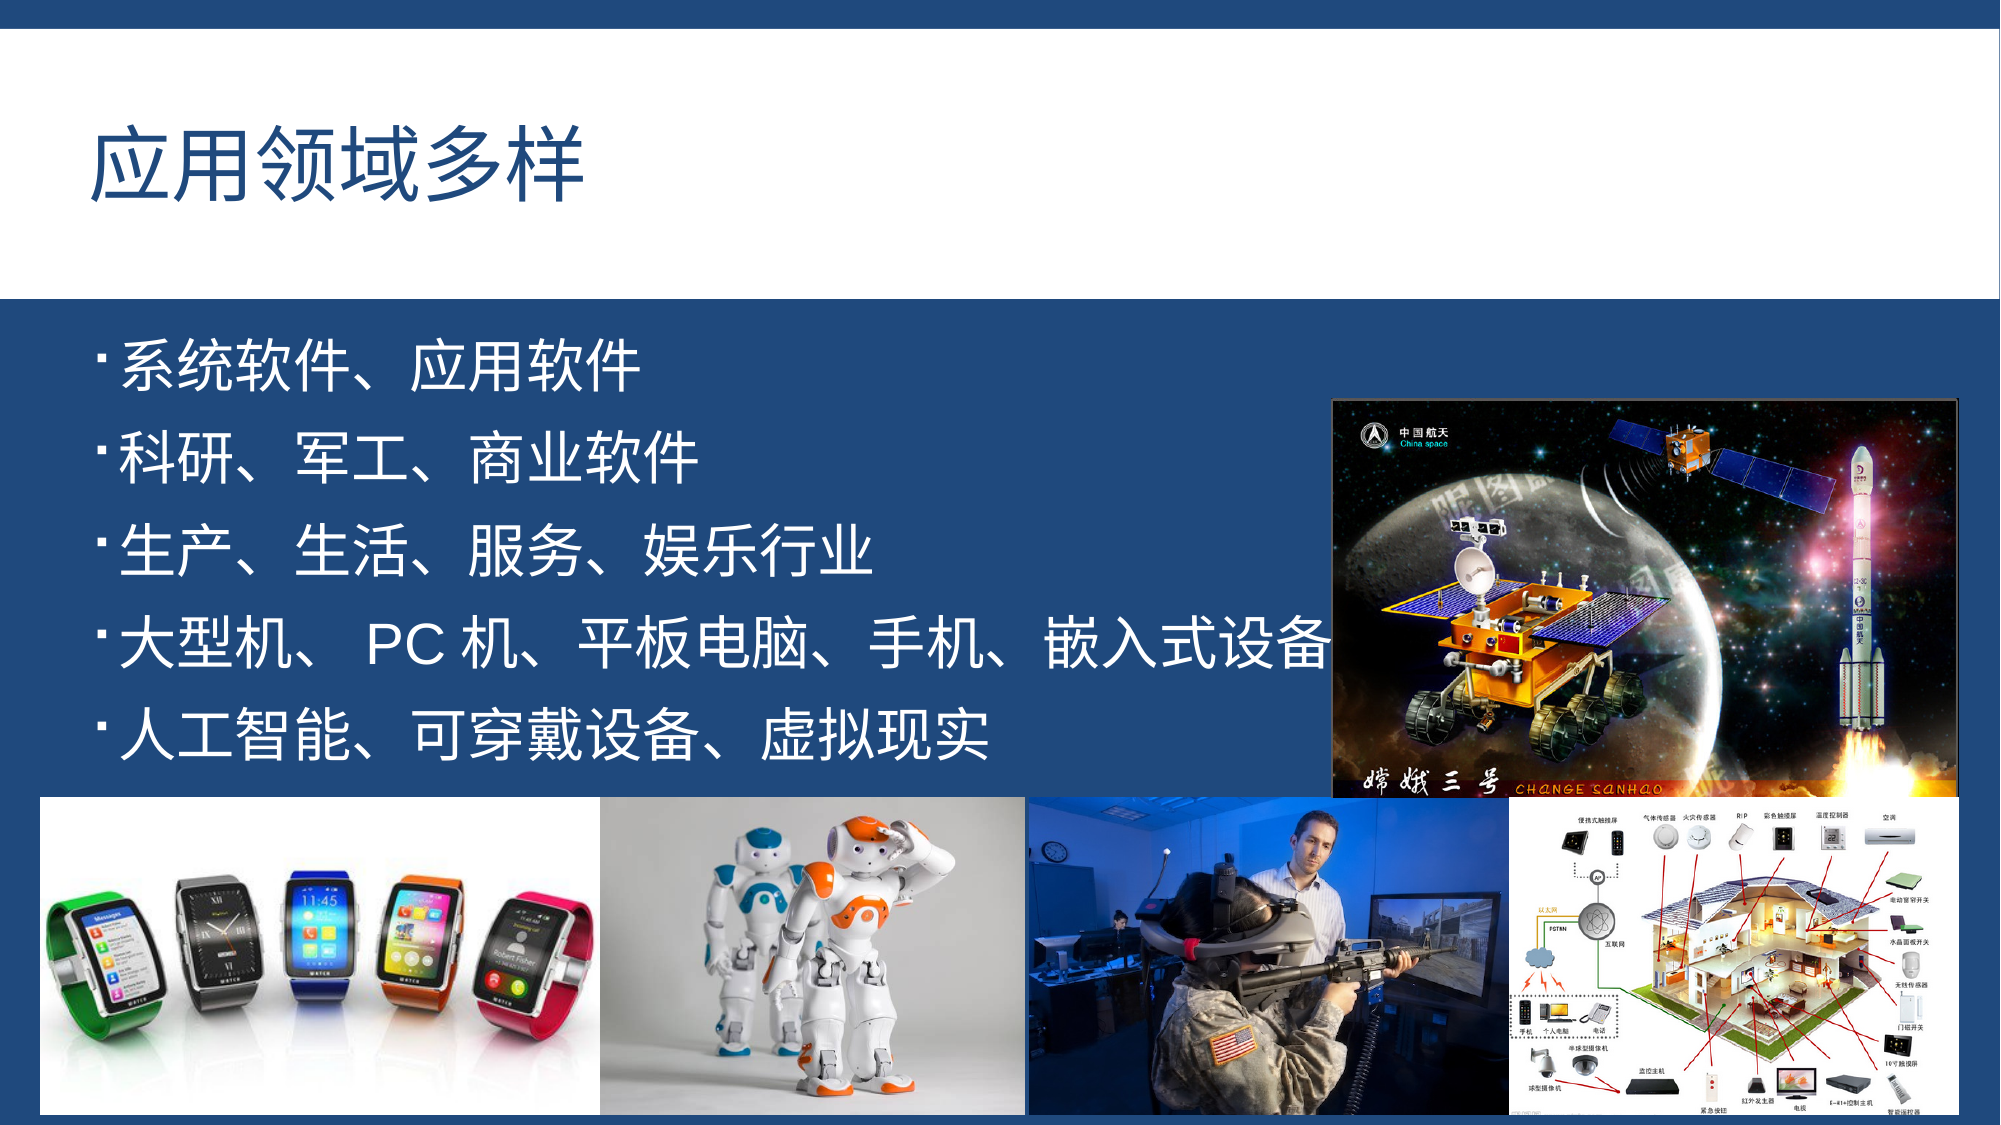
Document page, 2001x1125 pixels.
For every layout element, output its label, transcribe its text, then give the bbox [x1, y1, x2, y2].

picture [40, 796, 1025, 1116]
list 系统软件、应用软件 科研、军工、商业软件 生产、生活、服务、娱乐行业 大型机、PC机、平板电脑、手机、嵌入式设备 人工智能、可穿戴设备、虚拟现实 [73, 329, 1924, 793]
picture [1028, 398, 1960, 1116]
title 应用领域多样 [73, 46, 1924, 295]
